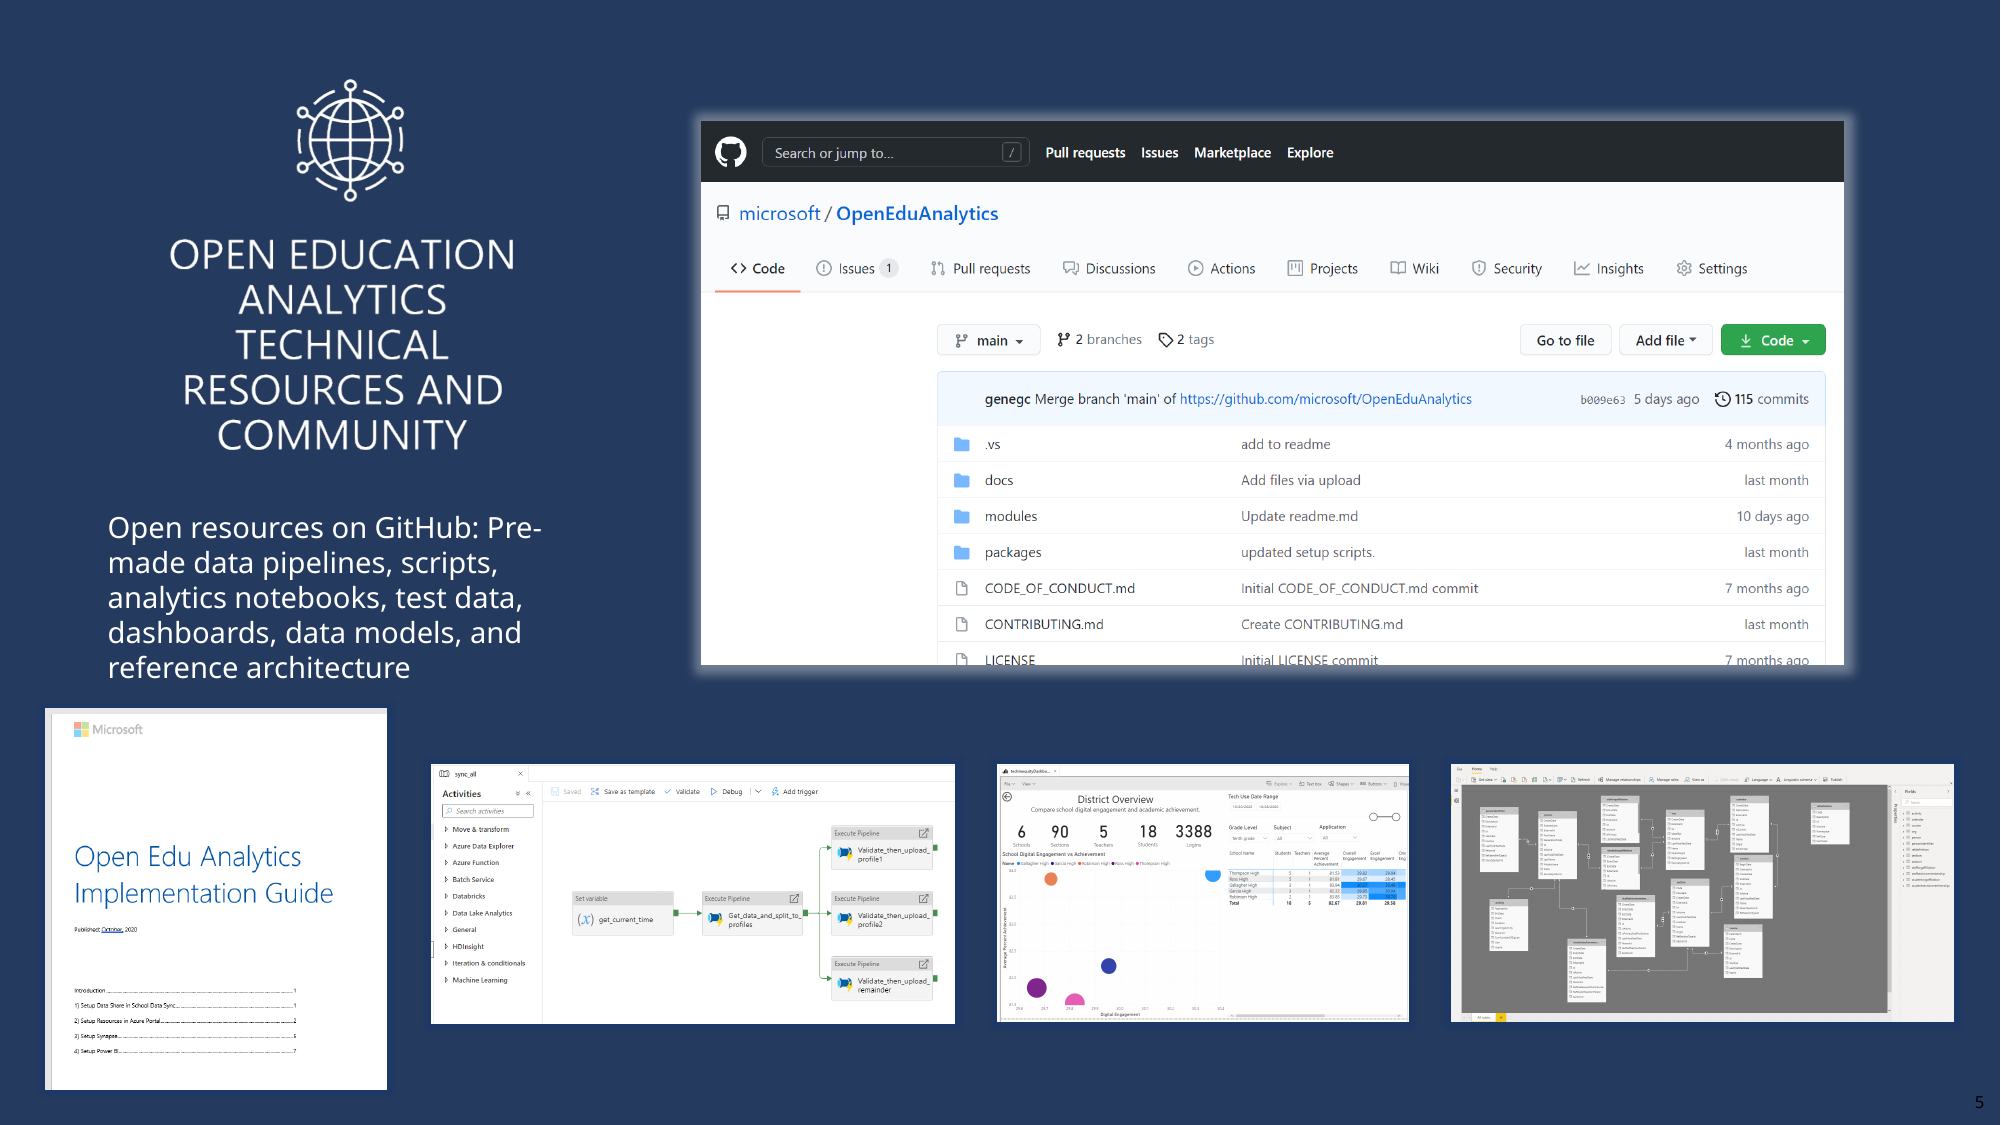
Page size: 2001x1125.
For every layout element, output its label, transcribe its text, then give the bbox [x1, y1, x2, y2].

picture [1450, 763, 1955, 1023]
picture [143, 79, 553, 485]
text_box Open resources on GitHub: Pre-made data pipelines, scripts, analytics notebooks, test data, dashboards, data models, and reference architecture [18, 501, 617, 692]
picture [431, 763, 956, 1024]
picture [997, 763, 1409, 1023]
picture [701, 121, 1845, 666]
picture [45, 708, 388, 1090]
